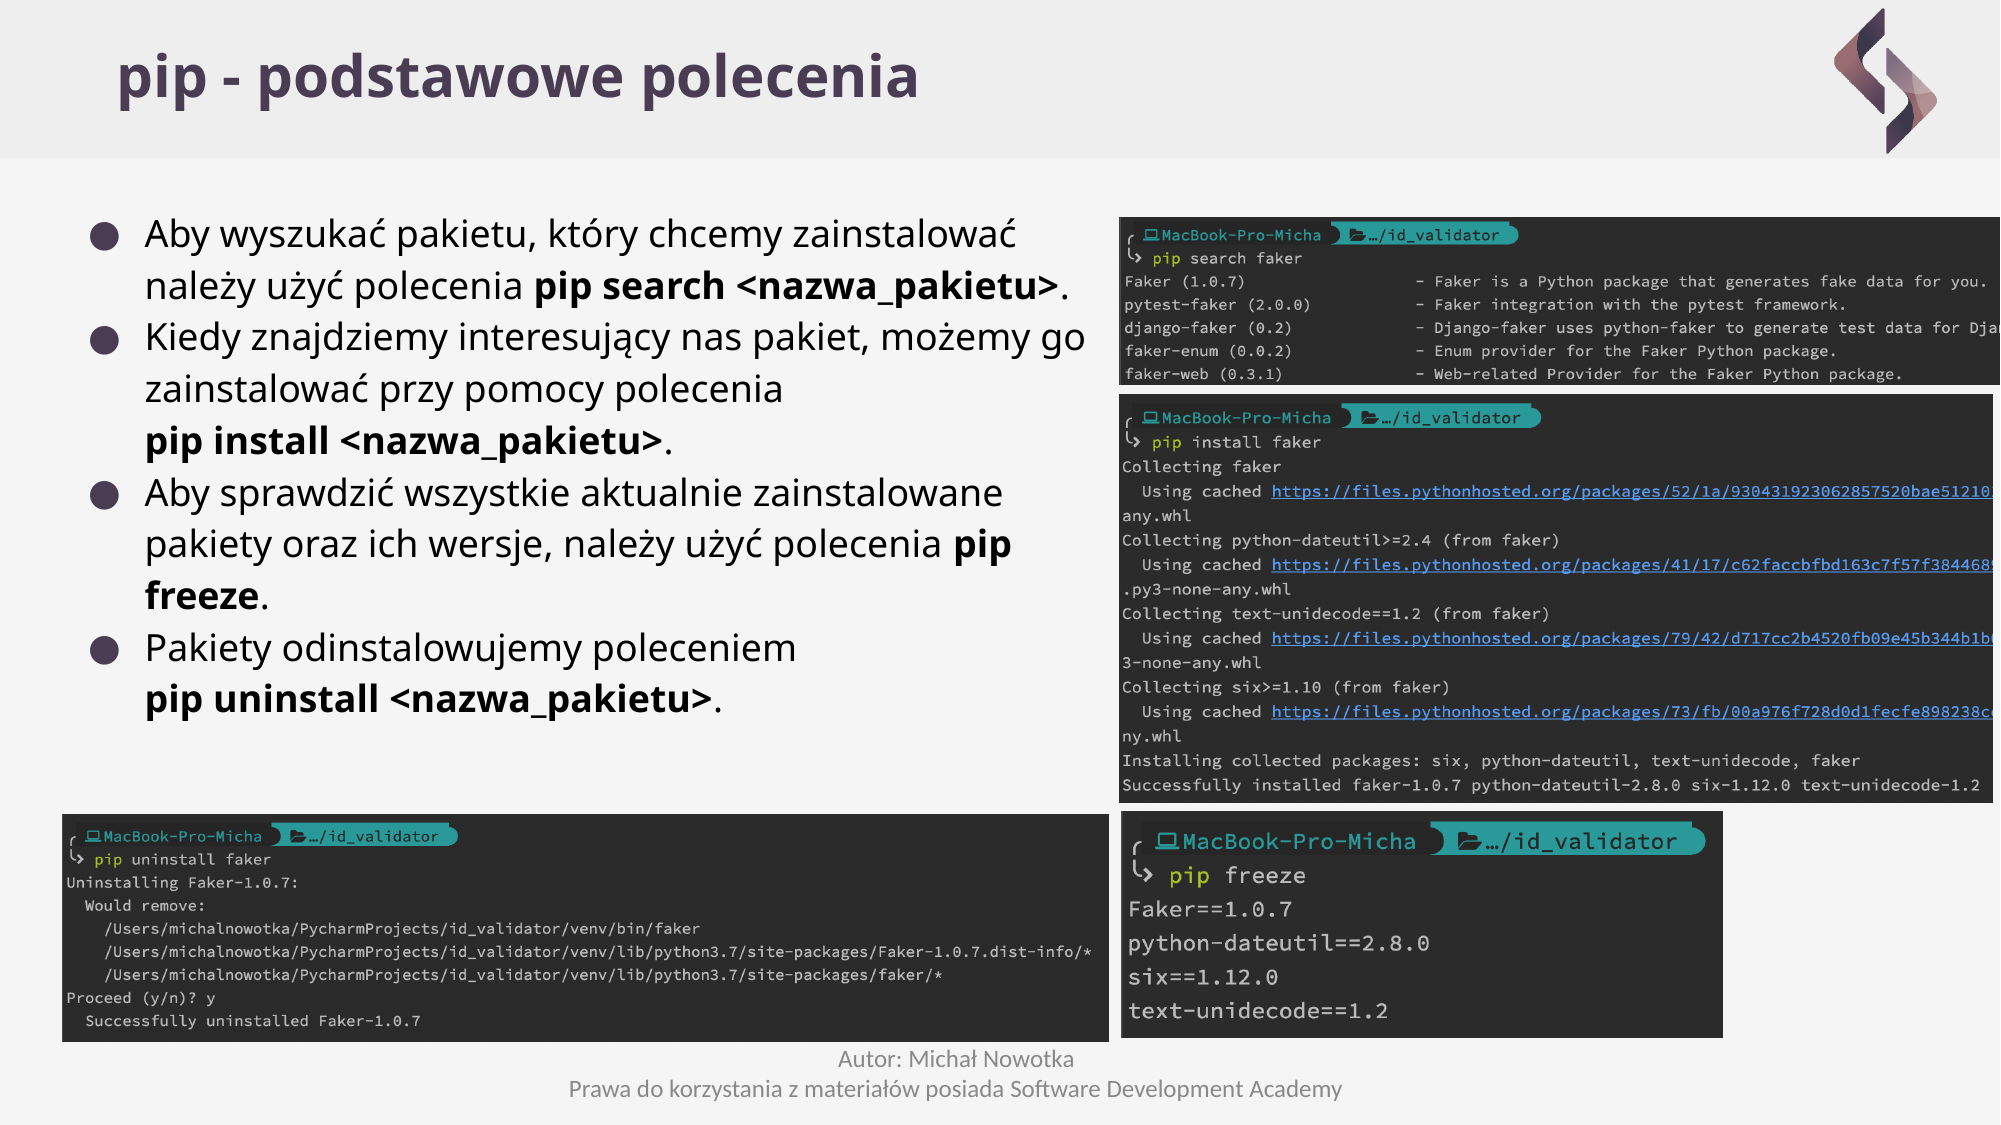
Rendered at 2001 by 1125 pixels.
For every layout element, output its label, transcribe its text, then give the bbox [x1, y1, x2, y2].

picture [1120, 810, 1723, 1038]
picture [1119, 216, 2000, 385]
footer Autor: Michał Nowotka Prawa do korzystania z materiałów posiada Software Development Academy [486, 1042, 1427, 1103]
title pip - podstawowe polecenia [101, 0, 1788, 158]
picture [1119, 393, 1993, 804]
picture [62, 814, 1109, 1042]
text_box Aby wyszukać pakietu, który chcemy zainstalować należy użyć polecenia pip search <nazwa_pakietu>. Kiedy znajdziemy interesujący nas pakiet, możemy go zainstalować przy pomocy polecenia pip install <nazwa_pakietu>. Aby sprawdzić wszystkie aktualnie zainstalowane pakiety oraz ich wersje, należy użyć polecenia pip freeze. Pakiety odinstalowujemy poleceniem pip uninstall <nazwa_pakietu>. [54, 188, 1141, 993]
picture [1787, 0, 2001, 166]
